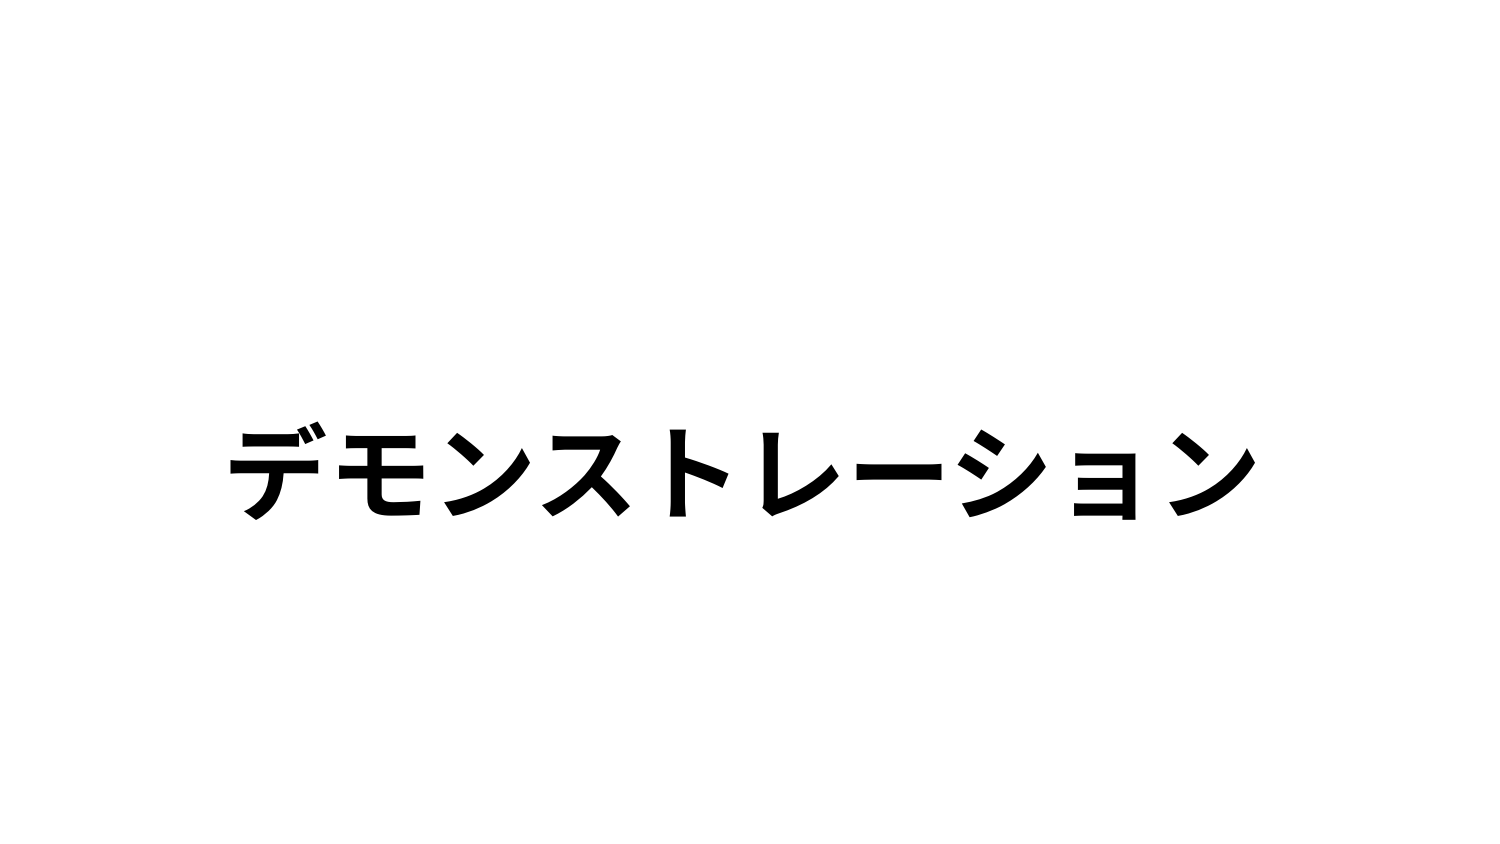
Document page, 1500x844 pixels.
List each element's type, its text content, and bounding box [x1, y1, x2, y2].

title デモンストレーション [209, 374, 1291, 469]
